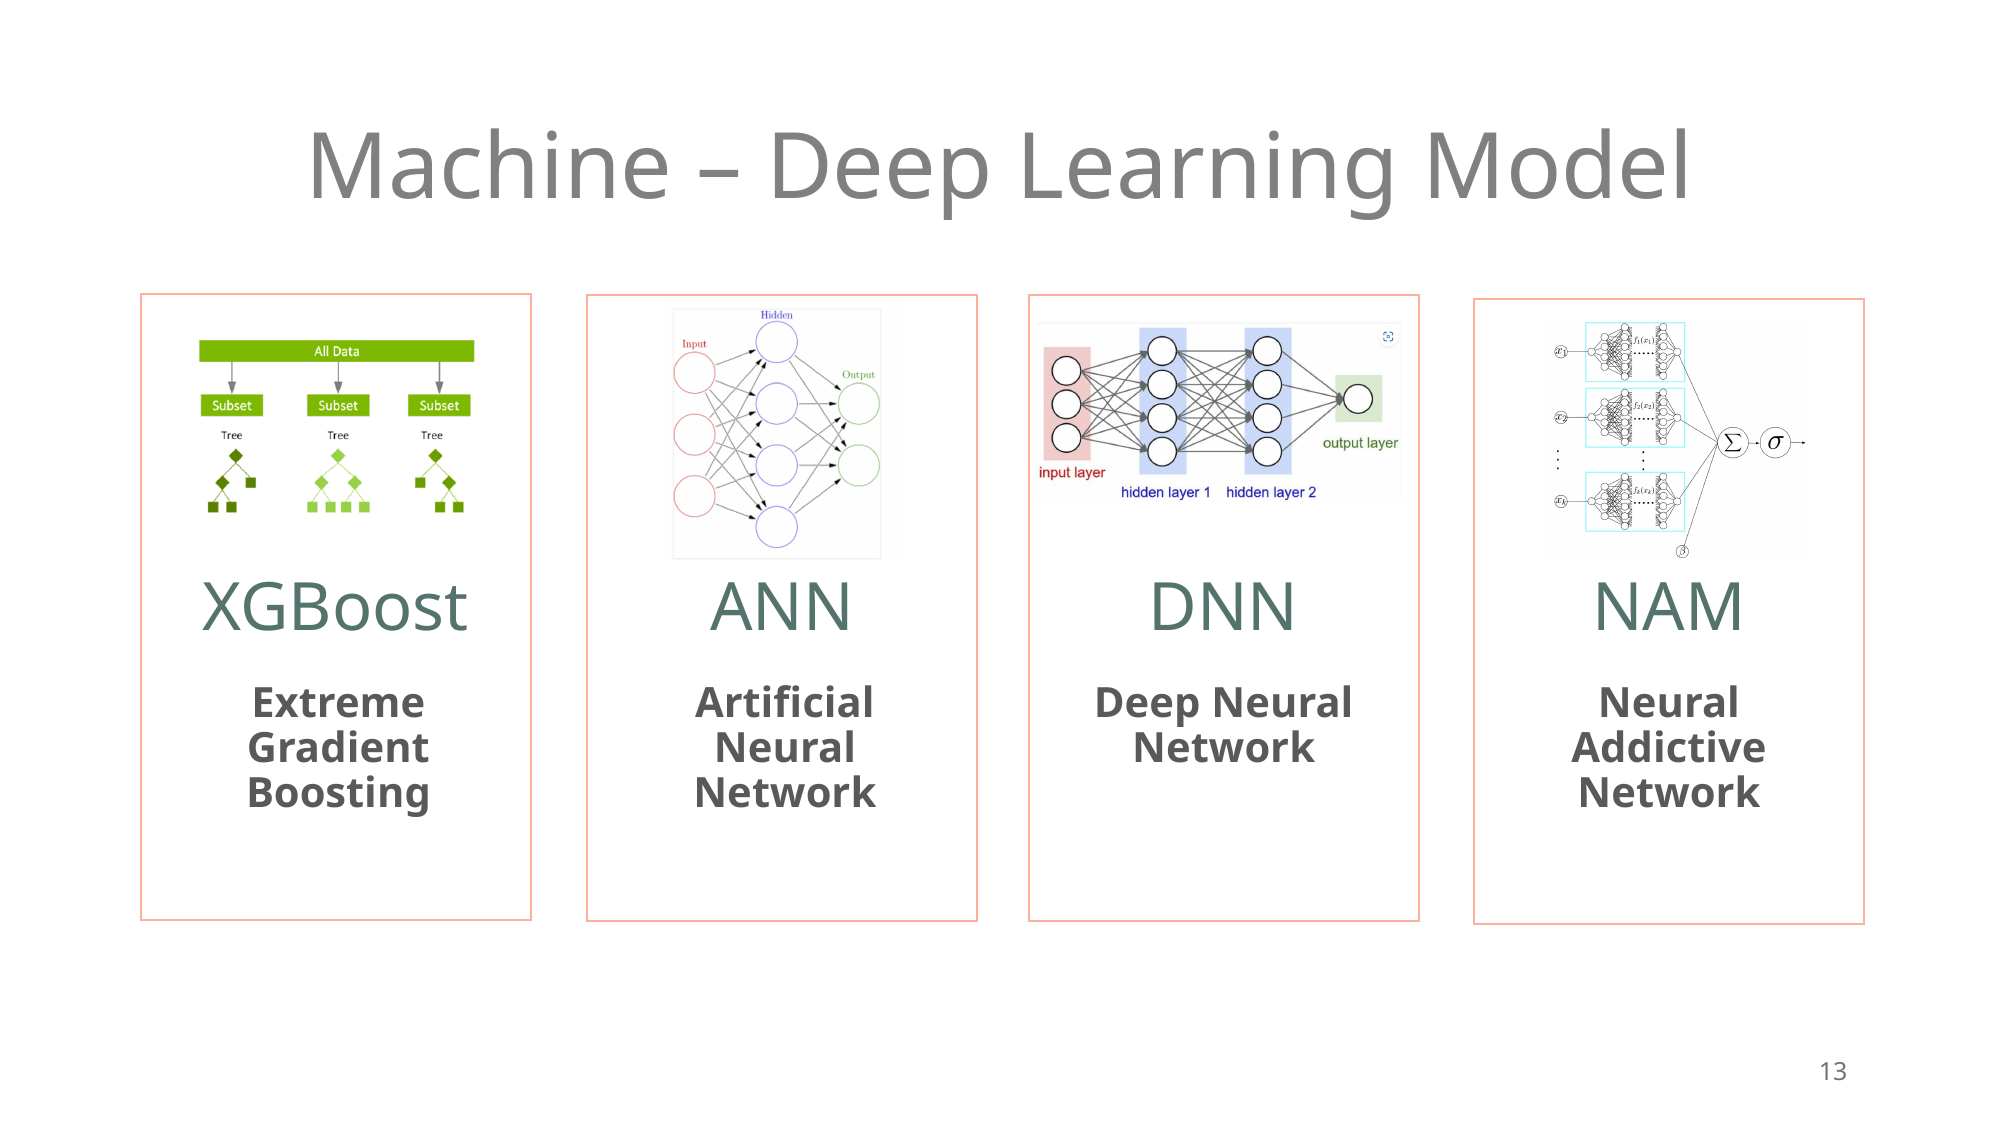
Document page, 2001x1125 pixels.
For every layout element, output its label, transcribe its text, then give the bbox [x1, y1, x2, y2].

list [186, 328, 486, 531]
list Artificial Neural Network [616, 674, 954, 735]
list Extreme Gradient Boosting [169, 674, 508, 735]
list Neural Addictive Network [1500, 674, 1838, 735]
list XGBoost [167, 565, 505, 671]
title Machine – Deep Learning Model [137, 59, 1863, 278]
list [662, 301, 903, 560]
list ANN [613, 565, 952, 671]
list Deep Neural Network [1054, 674, 1393, 735]
slide_number 13 [1412, 1042, 1863, 1103]
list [1544, 322, 1806, 558]
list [1036, 320, 1401, 502]
list NAM [1500, 565, 1838, 671]
list DNN [1054, 565, 1393, 671]
